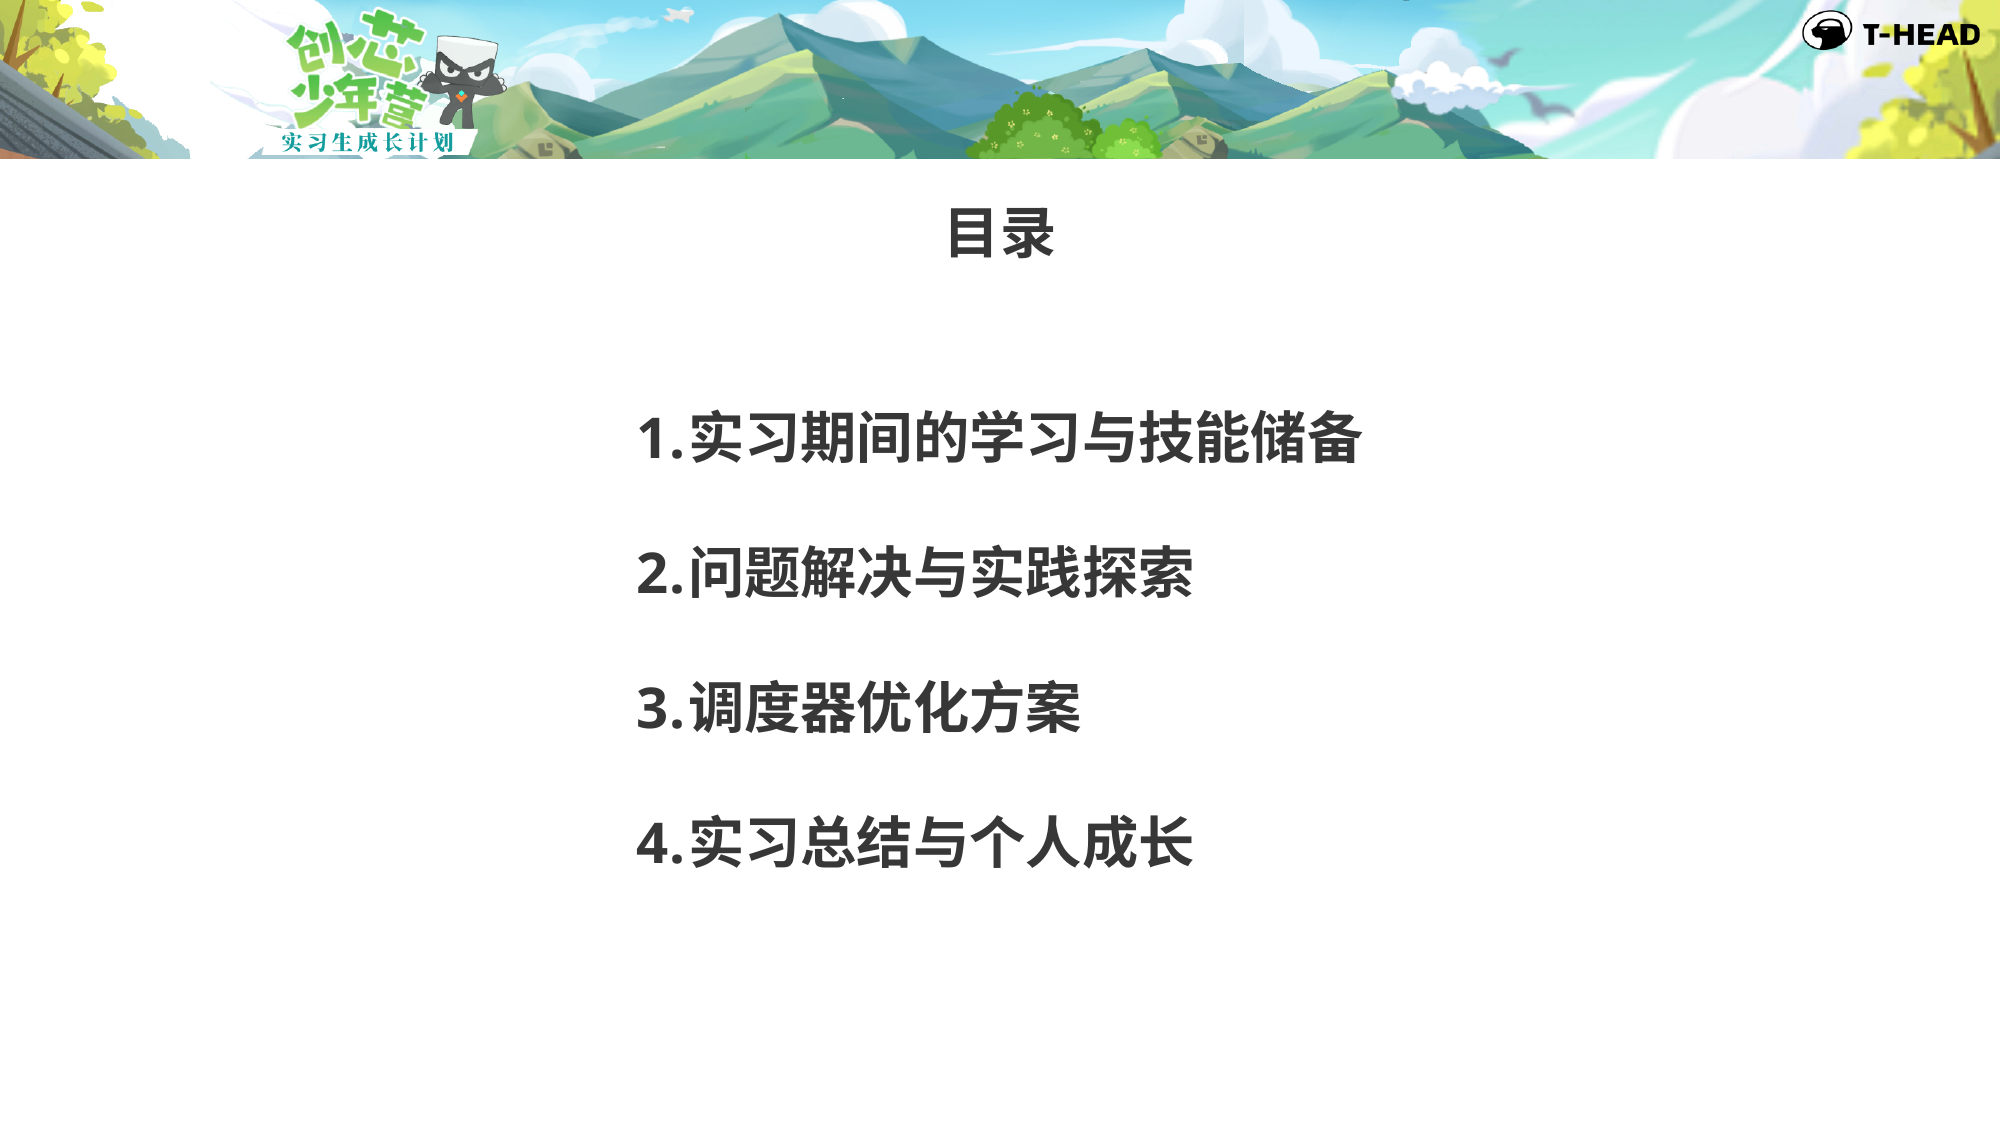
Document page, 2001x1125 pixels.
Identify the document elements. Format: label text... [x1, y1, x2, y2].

text_box 目录 [0, 189, 2000, 273]
text_box 实习期间的学习与技能储备 问题解决与实践探索 调度器优化方案 实习总结与个人成长 [621, 327, 1379, 882]
picture [0, 0, 2000, 159]
